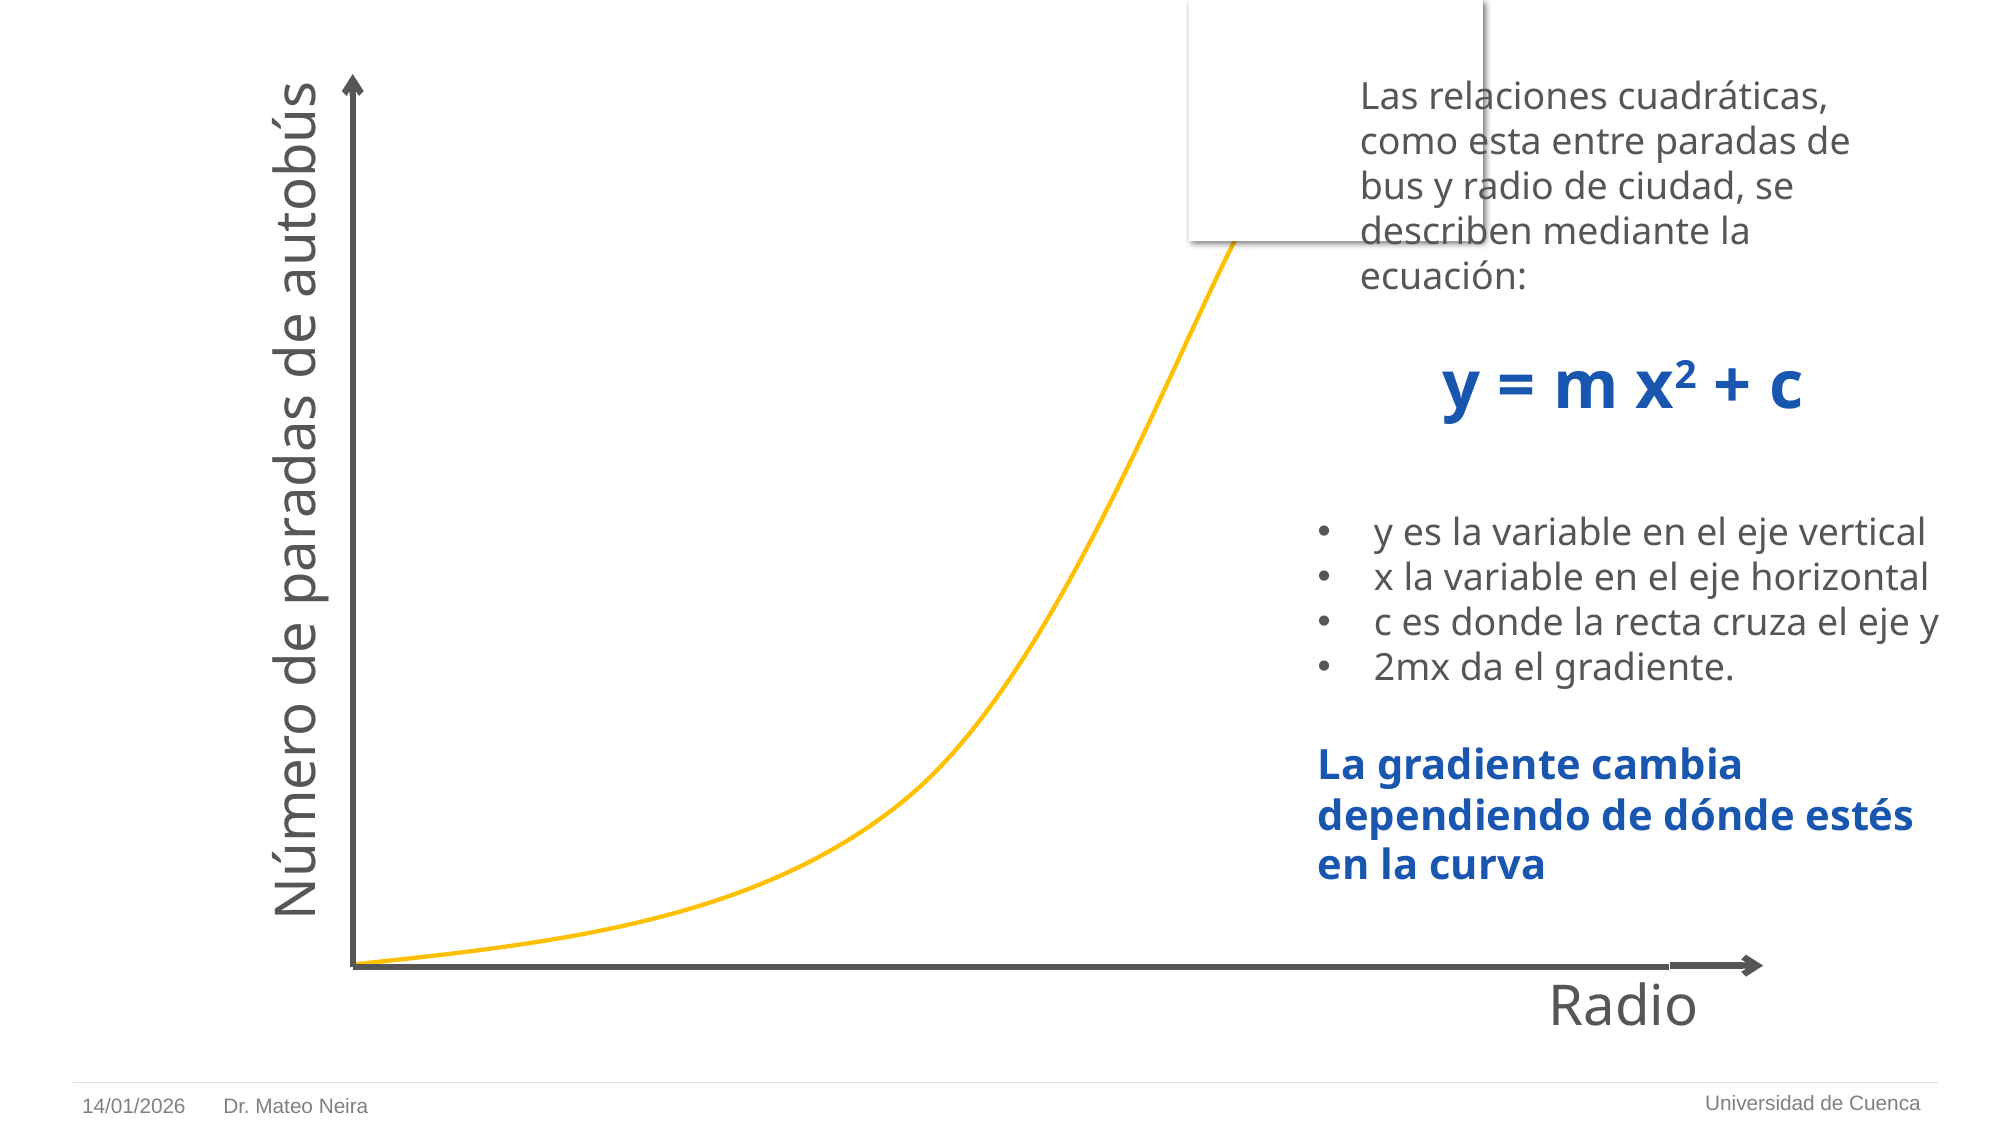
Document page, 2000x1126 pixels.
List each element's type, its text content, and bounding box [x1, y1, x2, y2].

text_box Radio [1533, 974, 1724, 1045]
text_box y es la variable en el eje vertical x la variable en el eje horizontal c es donde la recta cruza el eje y 2mx da el gradiente. La gradiente cambia dependiendo de dónde estés en la curva [1302, 500, 1956, 896]
text_box [1188, 0, 1484, 242]
text_box Número de paradas de autobús [251, 39, 335, 962]
text_box [361, 152, 1233, 964]
text_box Las relaciones cuadráticas, como esta entre paradas de bus y radio de ciudad, se describen mediante la ecuación: y = m x2 + c [1345, 64, 1901, 475]
